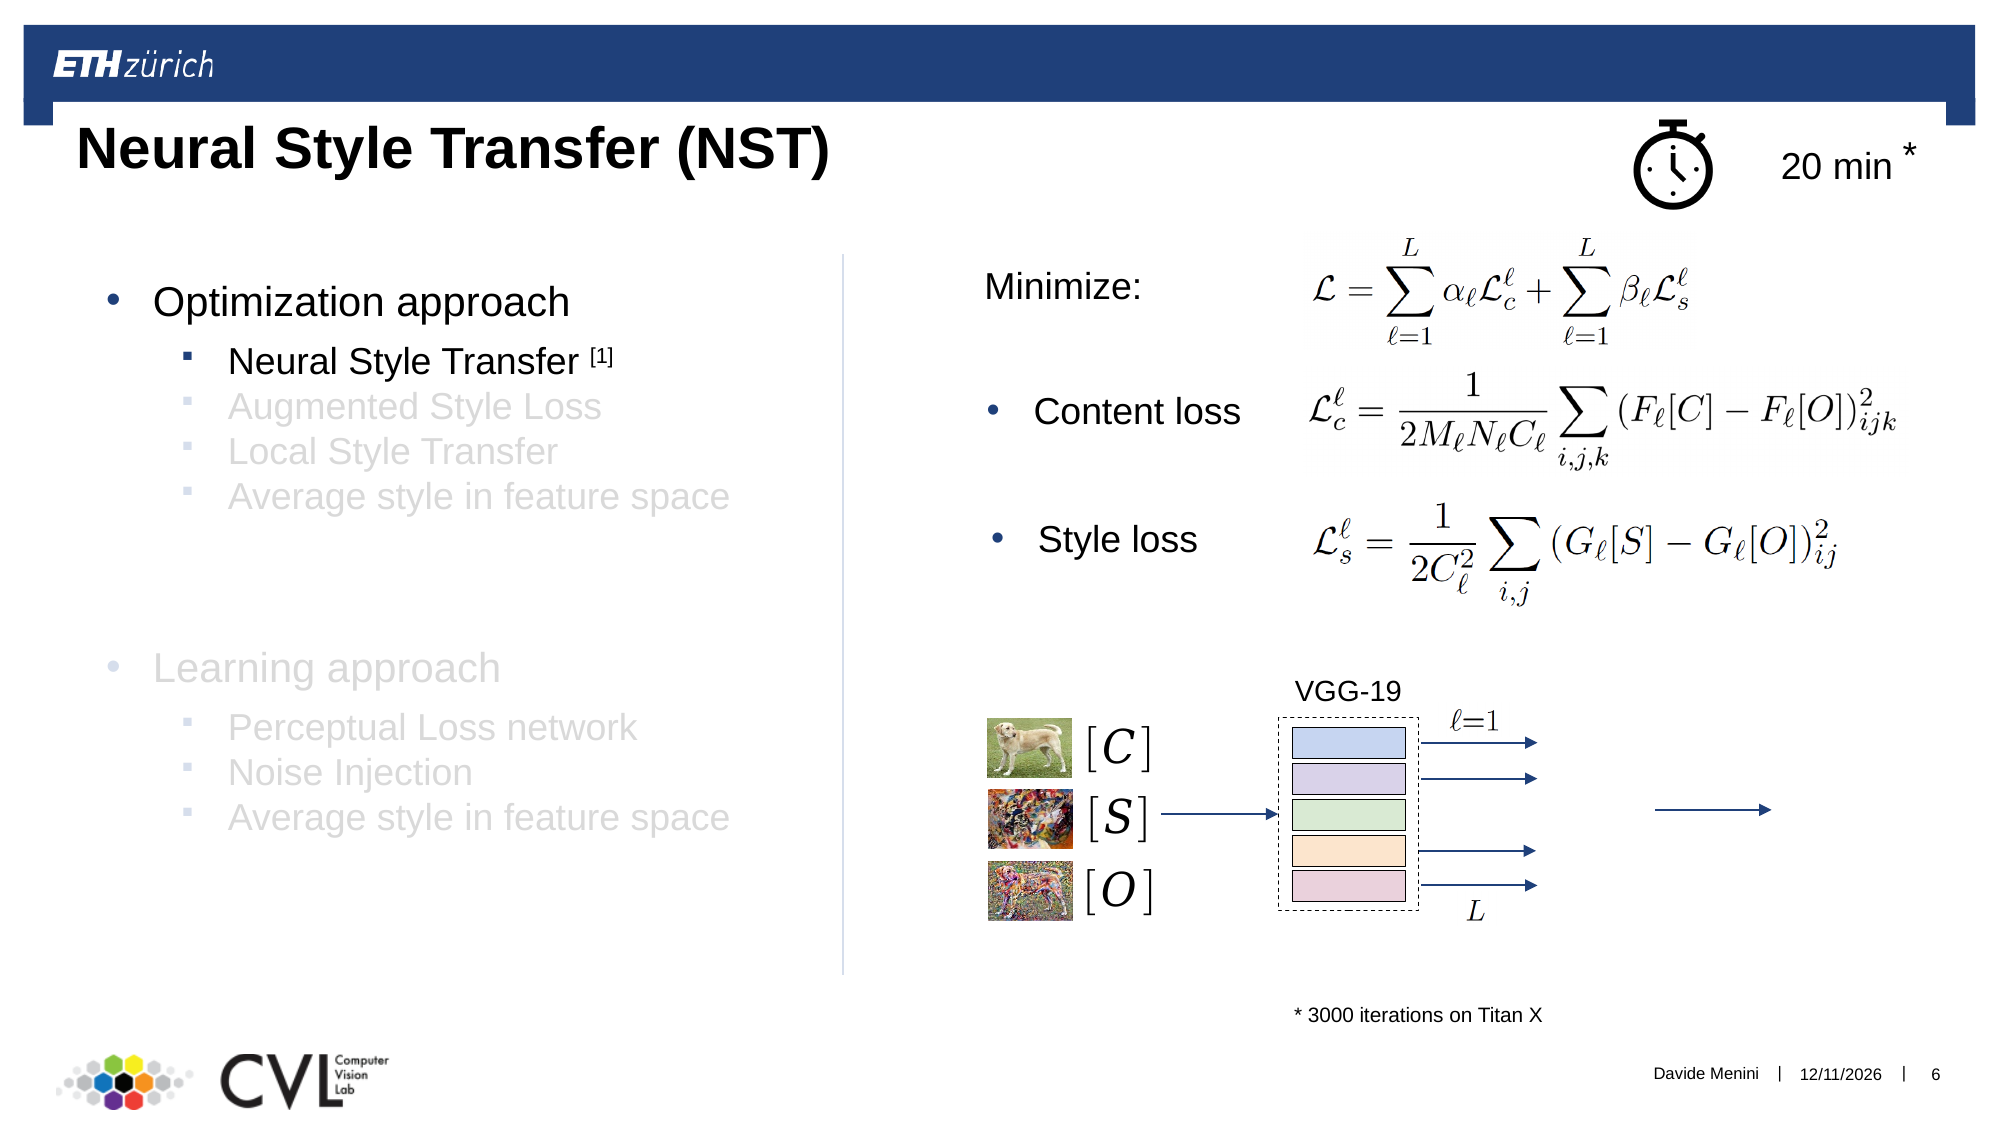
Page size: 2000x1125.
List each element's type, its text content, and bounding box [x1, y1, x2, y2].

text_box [987, 664, 1880, 926]
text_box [1617, 108, 1947, 221]
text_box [969, 231, 1909, 618]
text_box Learning approach Perceptual Loss network Noise Injection Average style in feature space [91, 633, 777, 891]
footer Davide Menini [999, 1035, 1760, 1111]
title Neural Style Transfer (NST) [53, 101, 1946, 206]
text_box Optimization approach Neural Style Transfer [1] Augmented Style Loss Local Style Transfer Average style in feature space [91, 267, 777, 525]
text_box * 3000 iterations on Titan X [843, 994, 2000, 1035]
slide_number 6 [1906, 1035, 1966, 1112]
picture [56, 1054, 393, 1110]
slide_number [1790, 1035, 1892, 1112]
